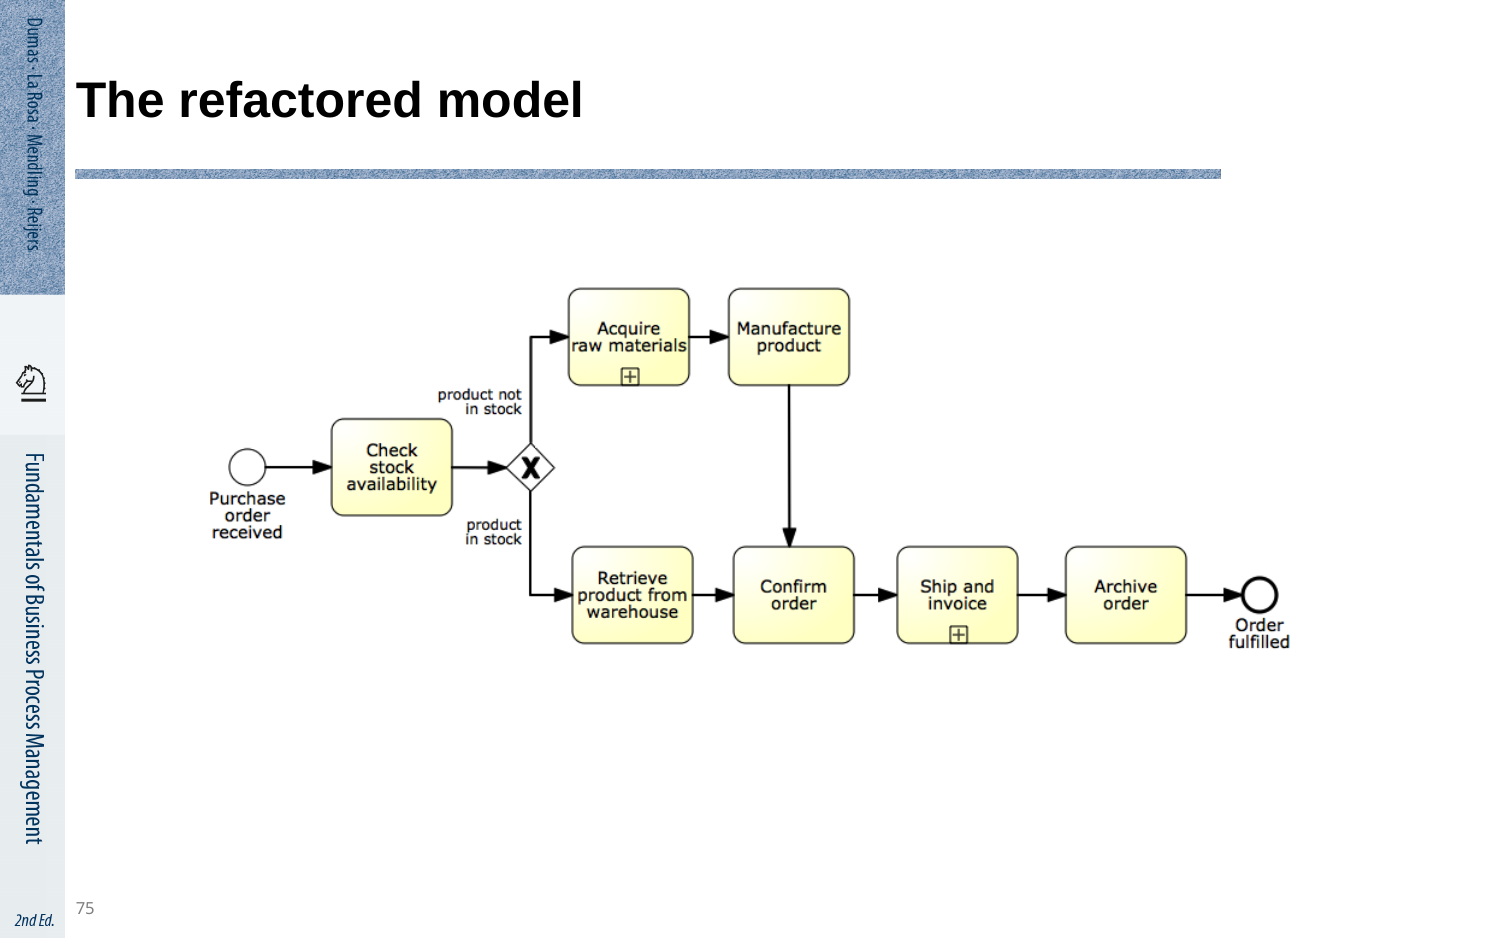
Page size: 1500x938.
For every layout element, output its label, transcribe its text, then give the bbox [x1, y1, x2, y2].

picture [203, 278, 1297, 659]
title The refactored model [75, 22, 1198, 172]
slide_number 75 [75, 887, 223, 931]
picture [75, 169, 1221, 179]
picture [0, 0, 65, 938]
